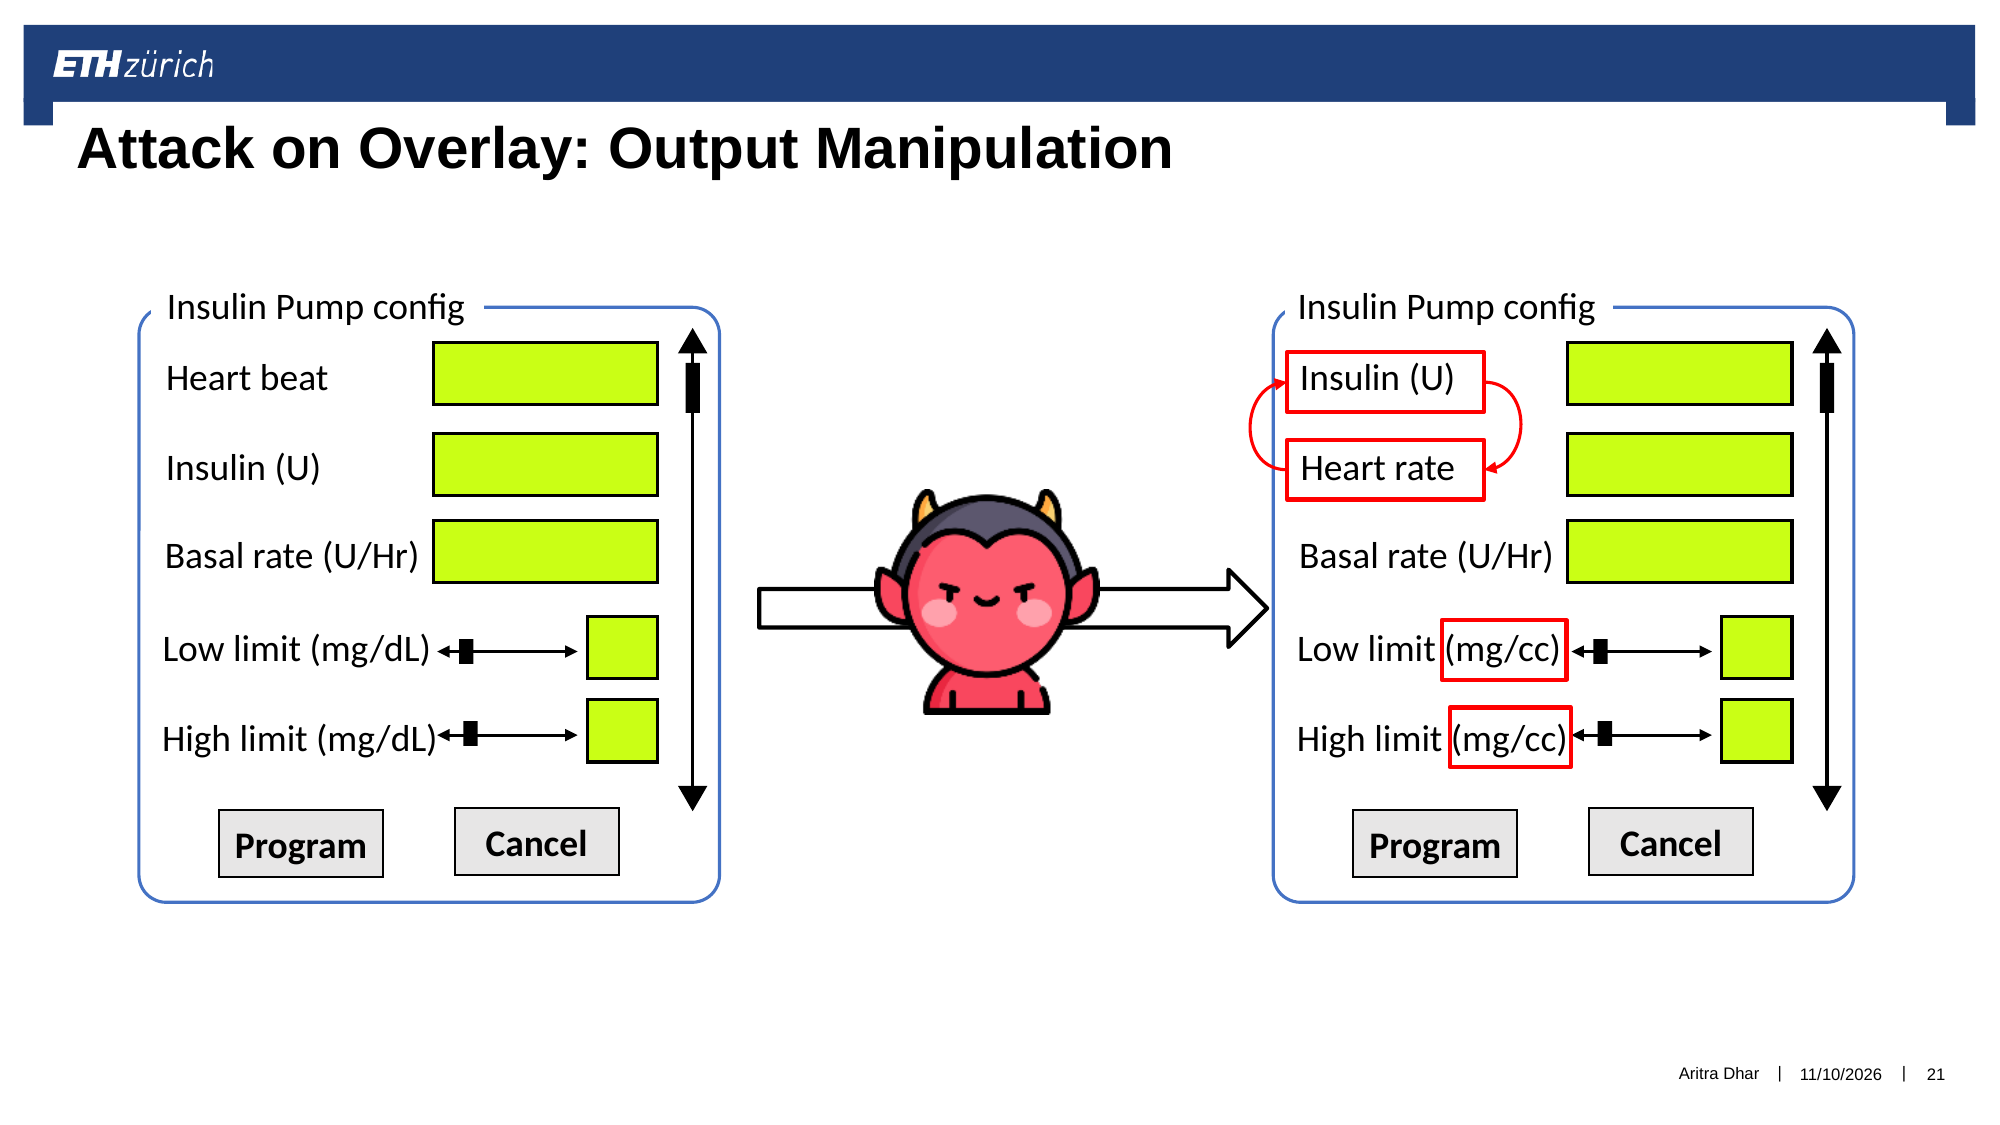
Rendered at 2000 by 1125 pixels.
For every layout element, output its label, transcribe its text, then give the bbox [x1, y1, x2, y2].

text_box [757, 586, 868, 630]
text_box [1483, 381, 1487, 470]
text_box [1105, 567, 1267, 649]
picture [873, 488, 1100, 715]
slide_number 21 [1906, 1034, 1966, 1112]
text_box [1286, 381, 1290, 470]
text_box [1273, 274, 1855, 903]
footer Aritra Dhar [999, 1034, 1760, 1111]
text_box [138, 274, 720, 903]
title Attack on Overlay: Output Manipulation [53, 101, 1946, 262]
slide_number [1790, 1034, 1892, 1112]
